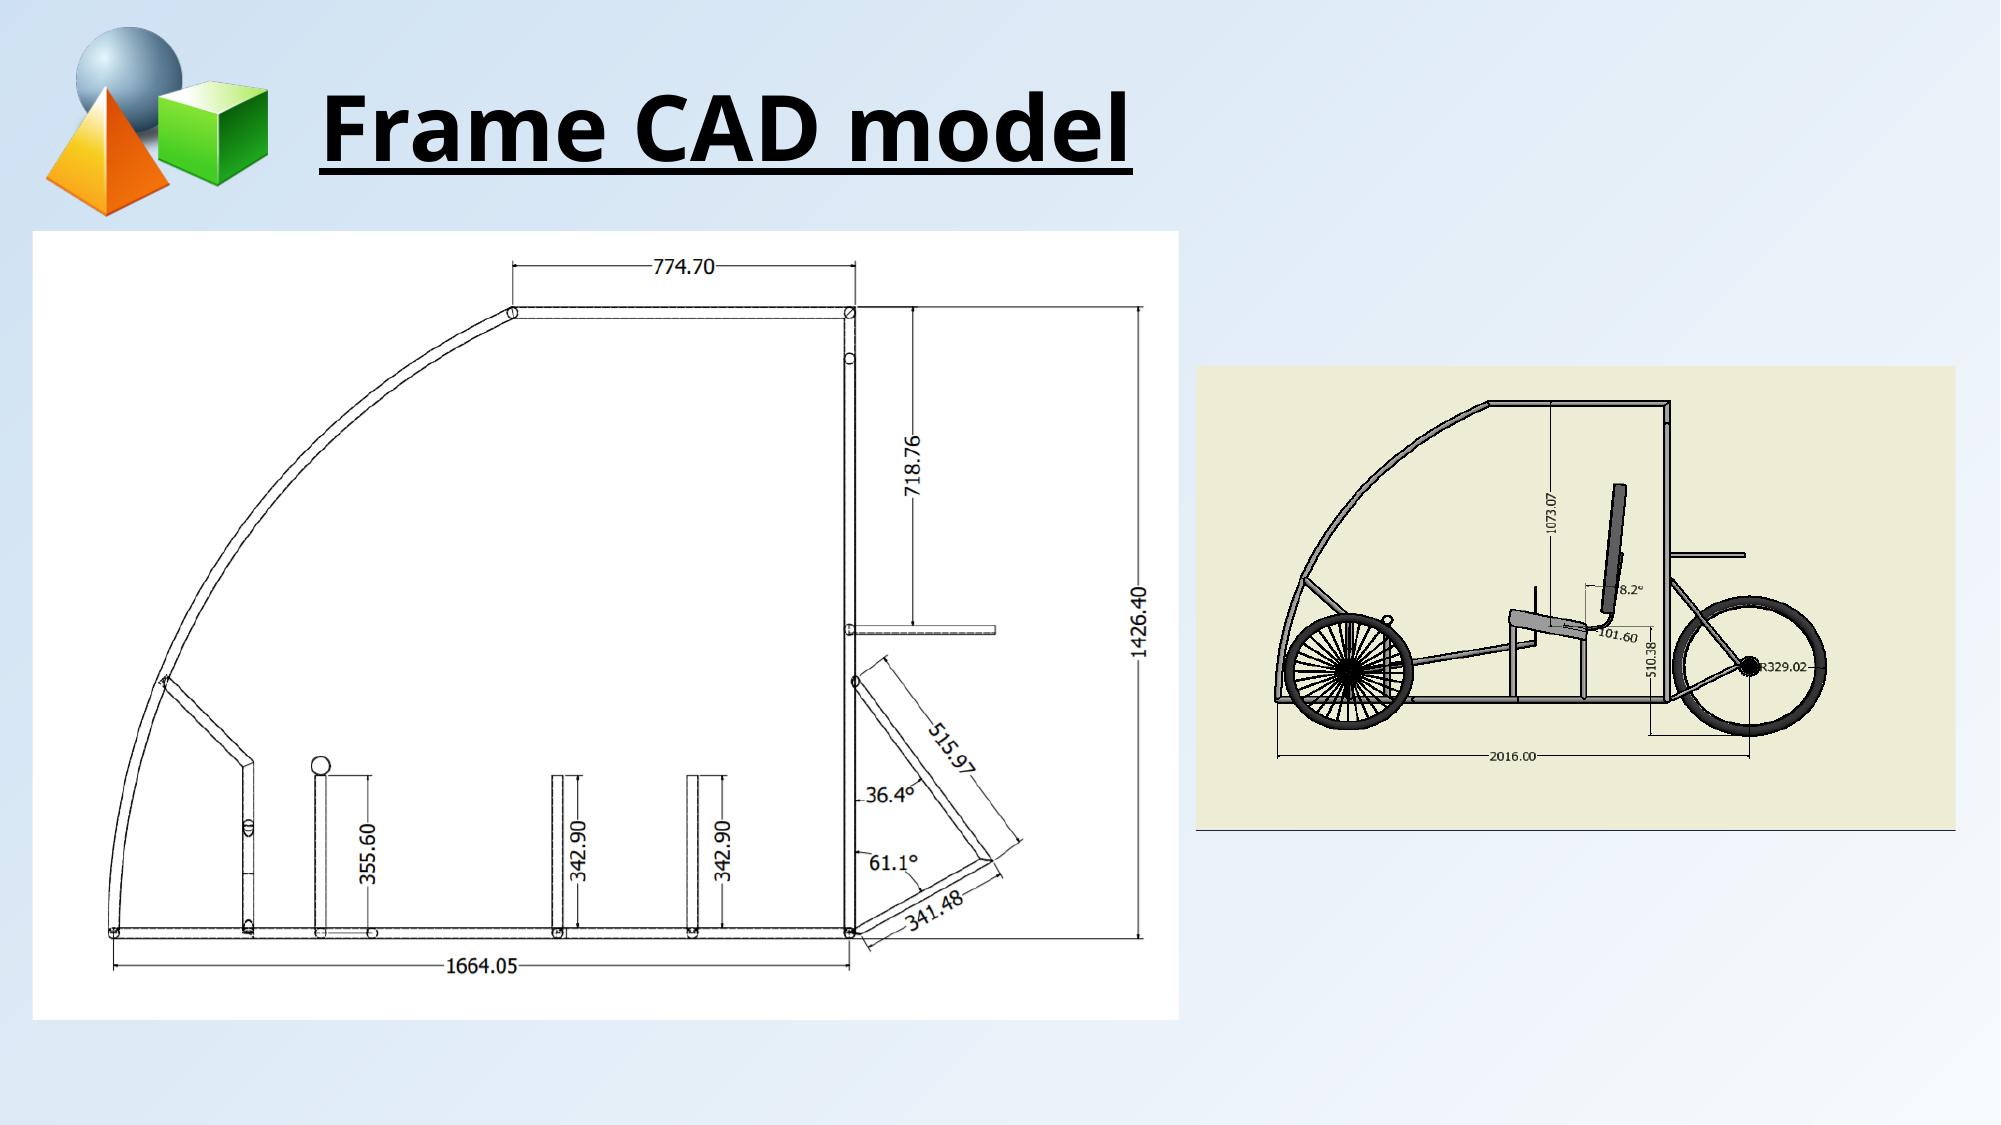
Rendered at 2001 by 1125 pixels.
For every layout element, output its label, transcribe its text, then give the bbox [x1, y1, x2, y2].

picture [1195, 366, 1956, 831]
picture [30, 0, 1179, 1020]
title Frame CAD model [304, 22, 2000, 241]
